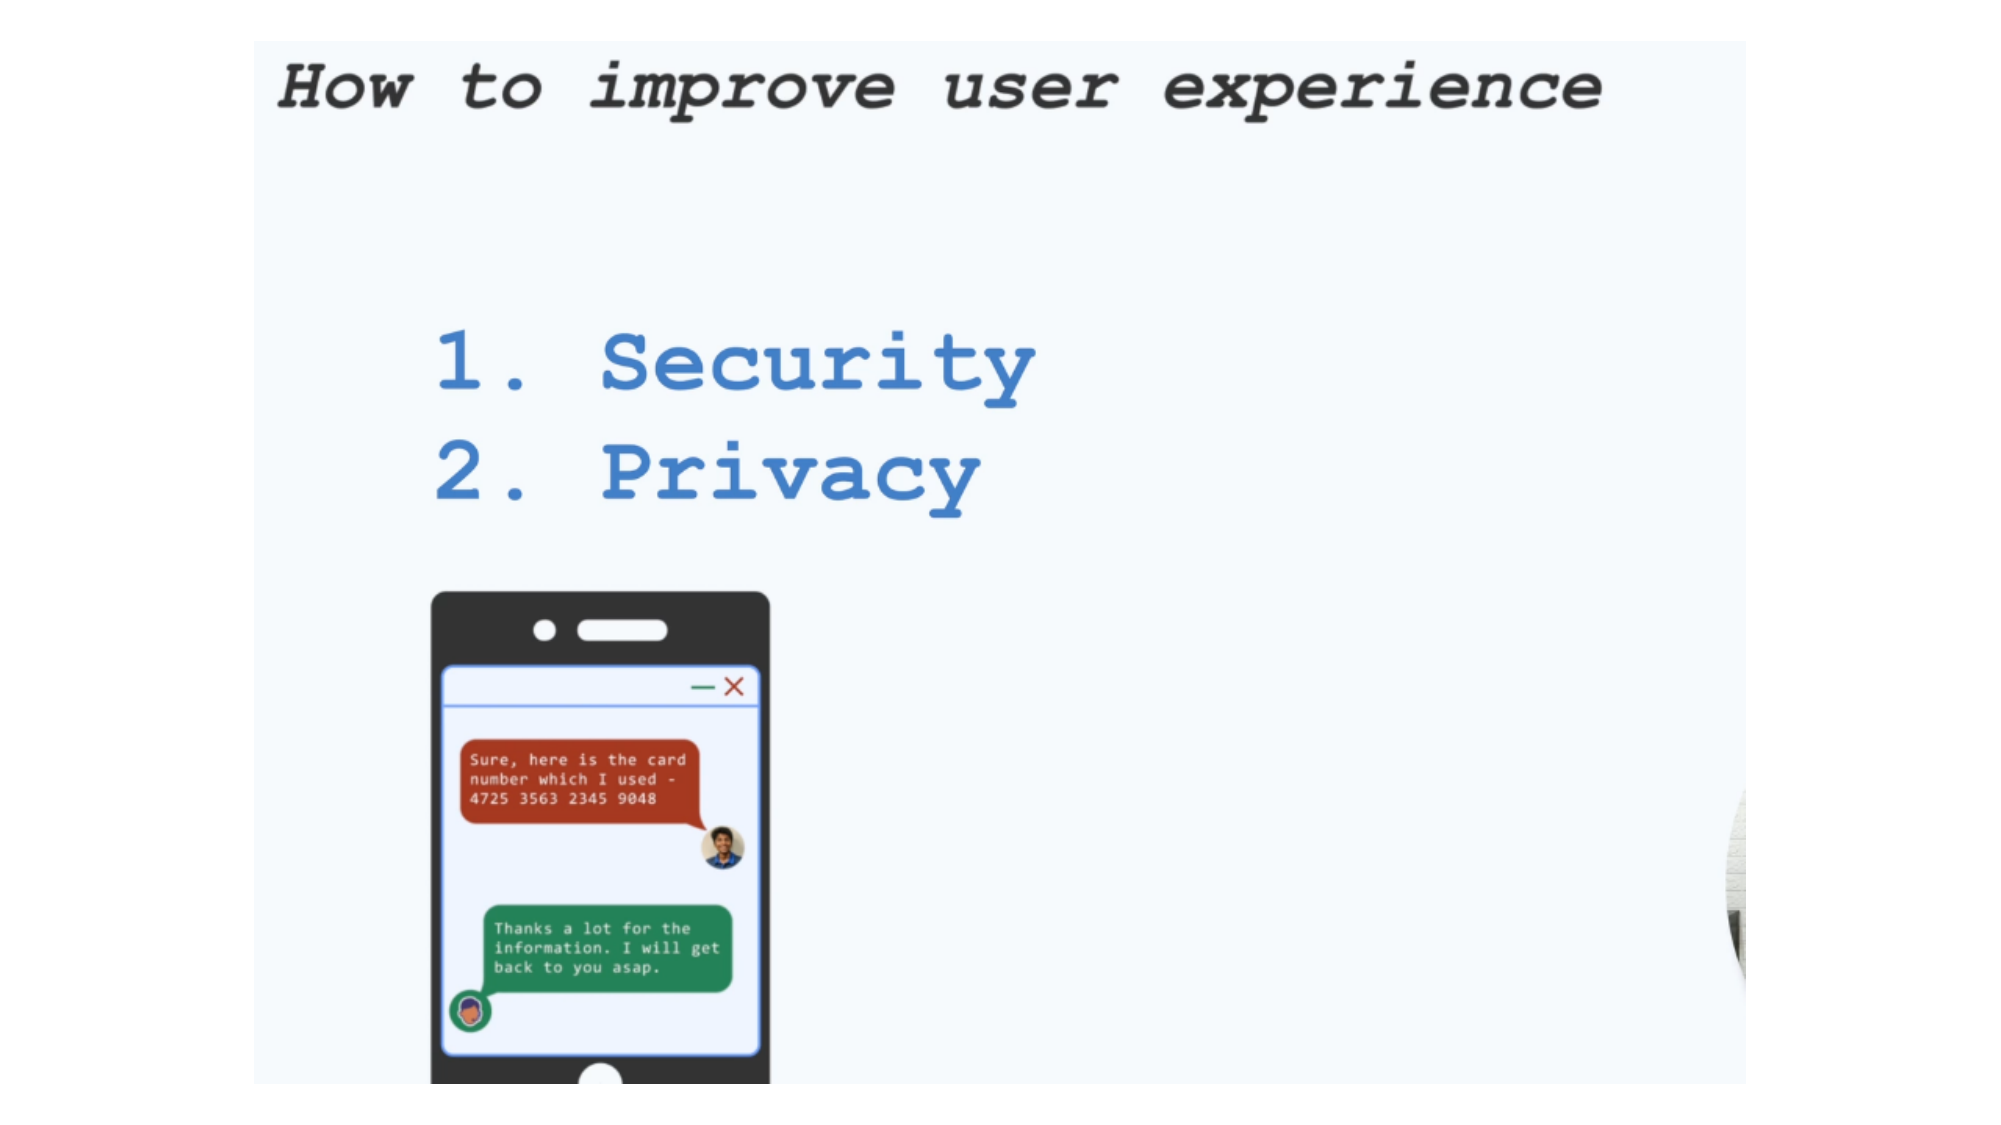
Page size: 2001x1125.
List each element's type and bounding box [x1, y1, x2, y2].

picture [254, 41, 1746, 1084]
